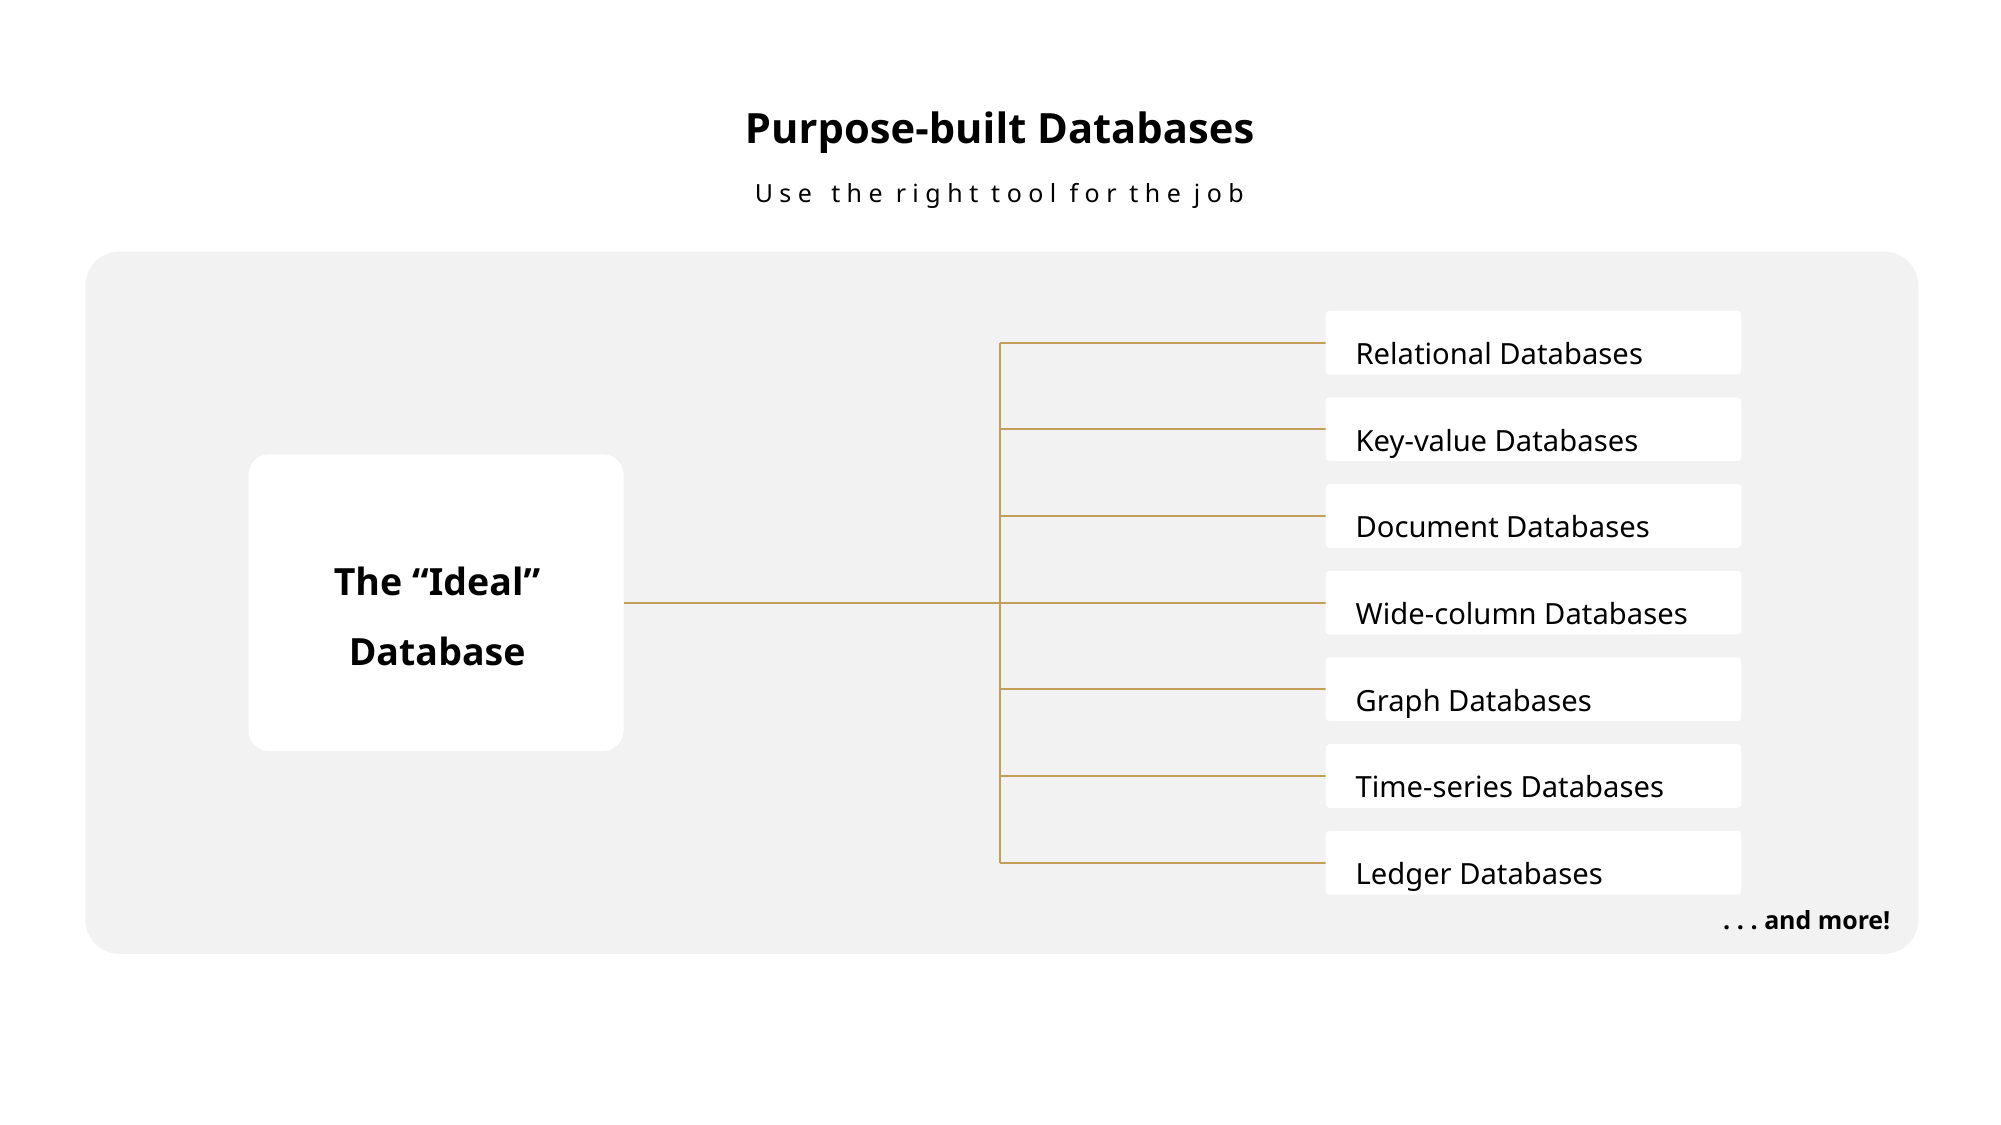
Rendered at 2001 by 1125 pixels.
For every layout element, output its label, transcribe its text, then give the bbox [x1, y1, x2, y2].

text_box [84, 251, 1919, 955]
text_box Purpose-built Databases [250, 94, 1749, 160]
text_box U s e t h e r i g h t t o o l f o r t h e j o b [175, 170, 1825, 216]
